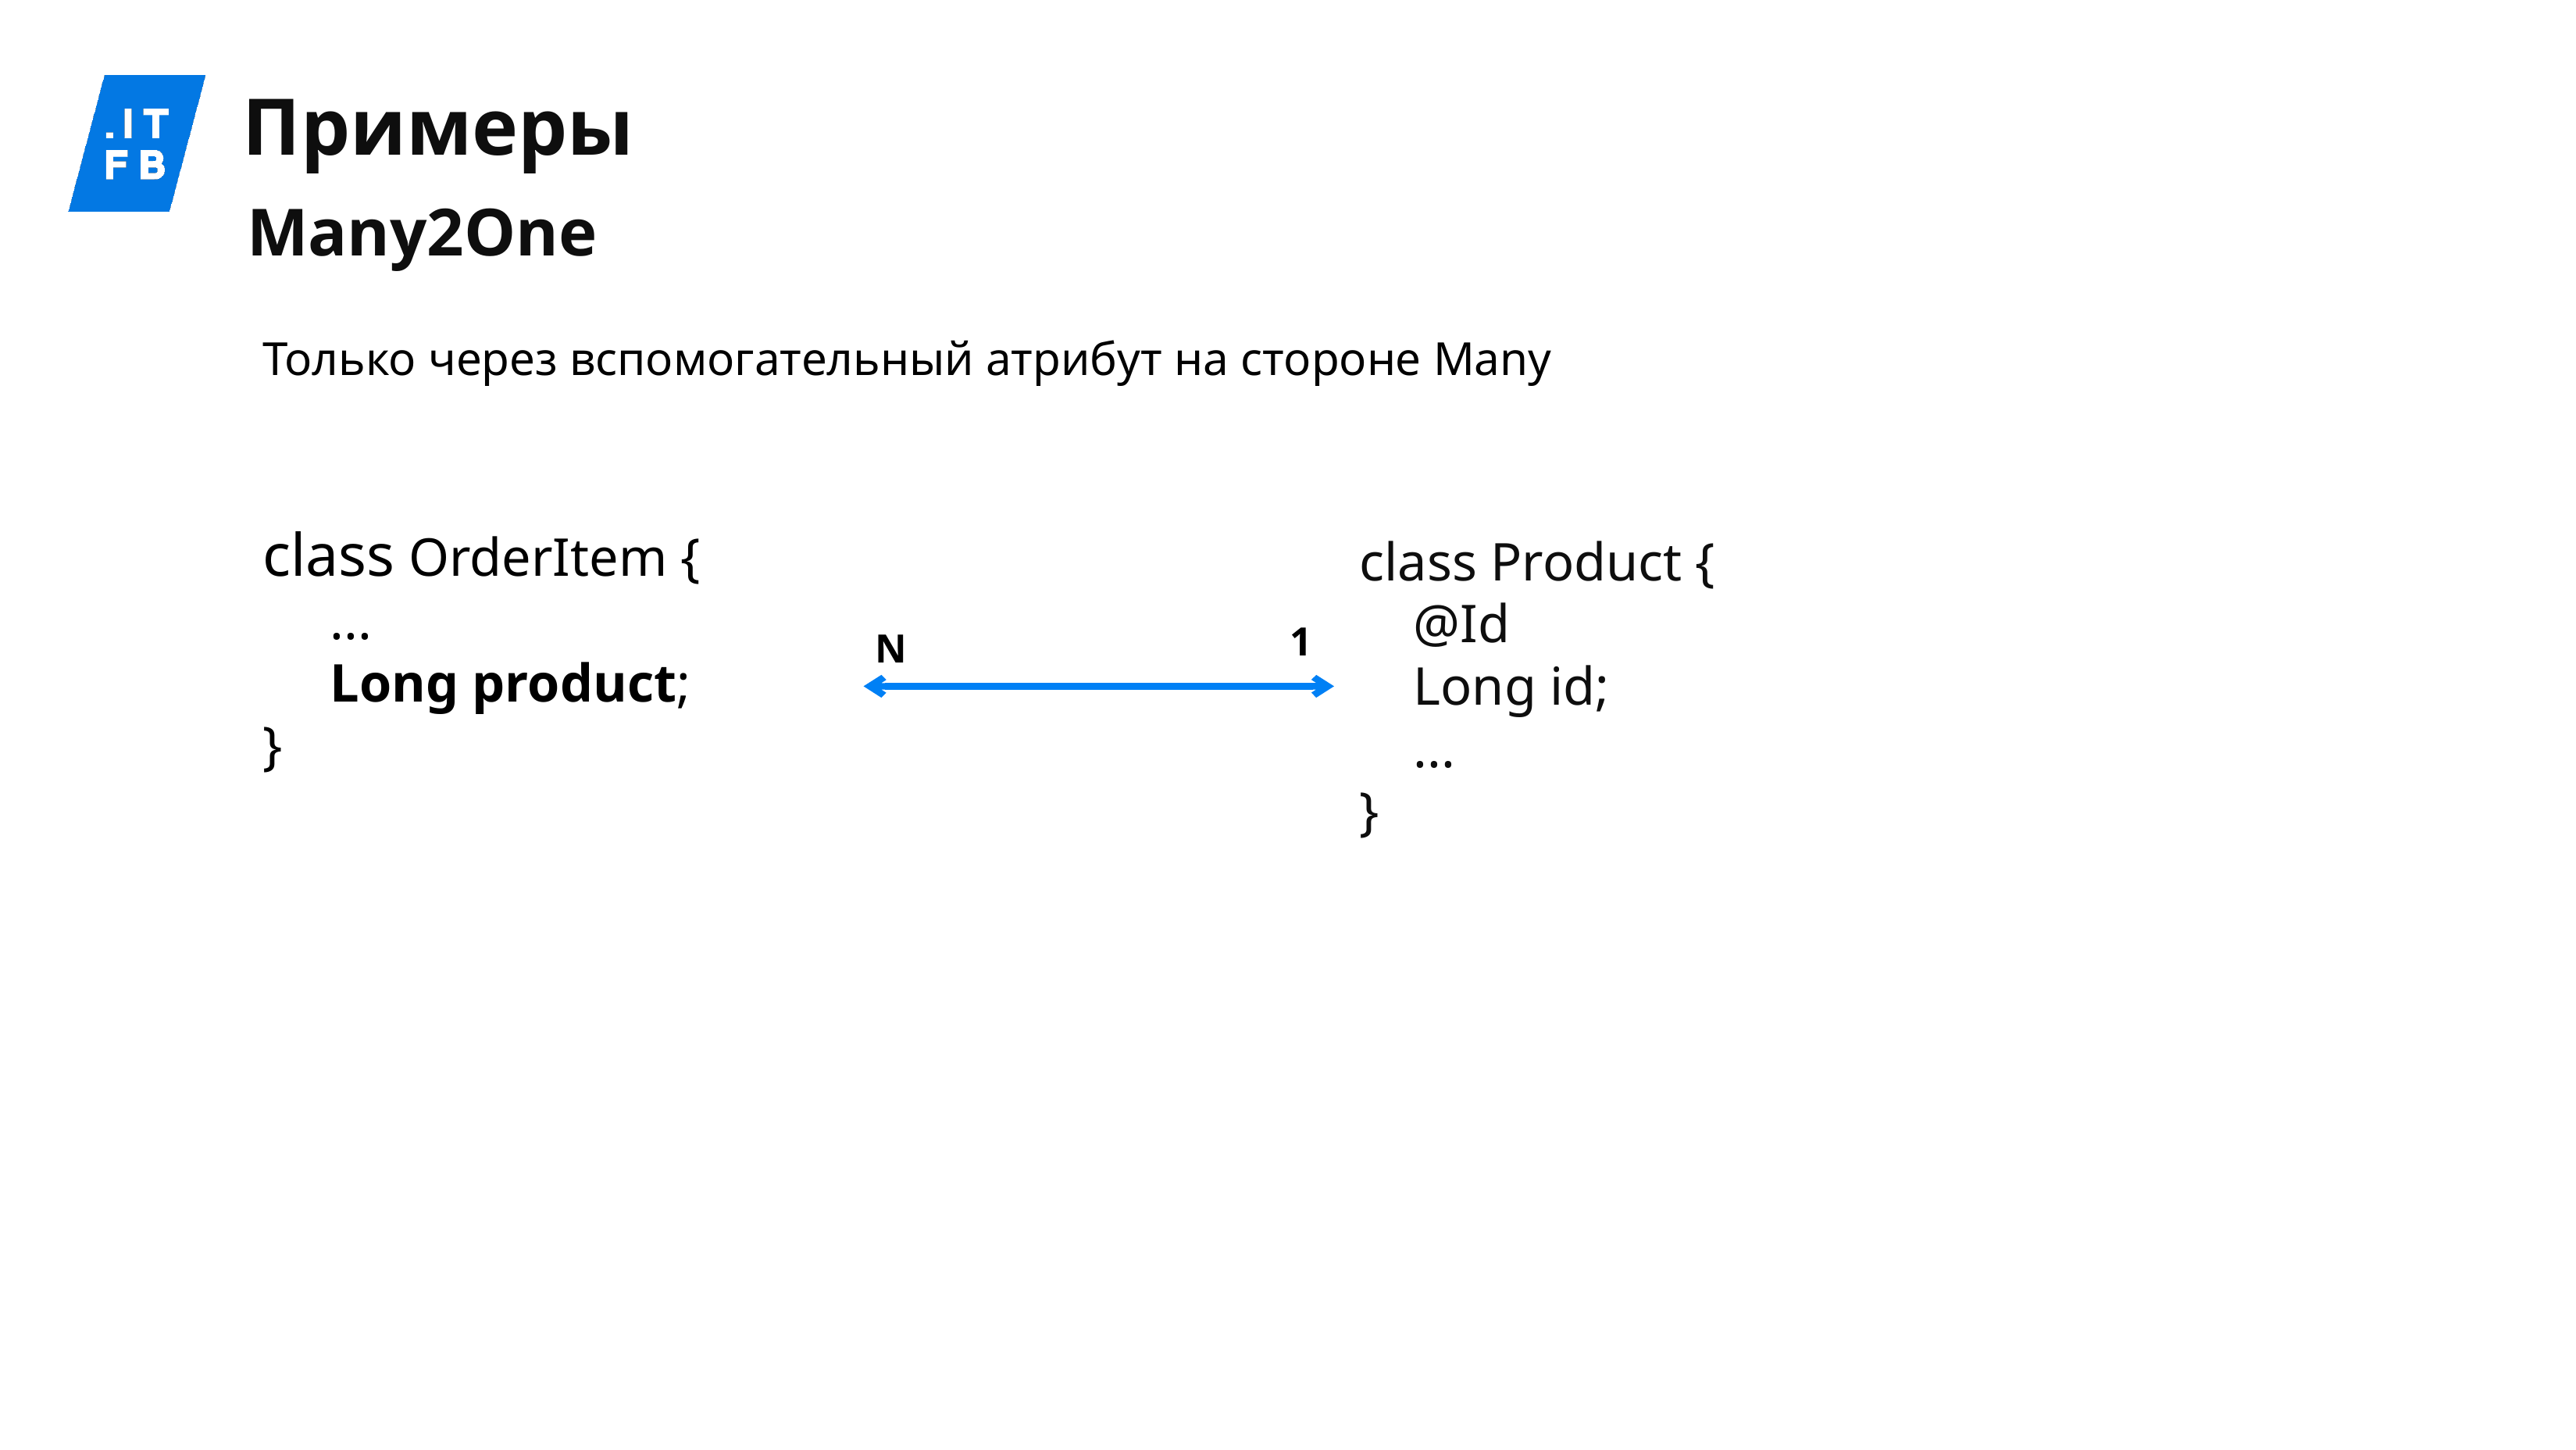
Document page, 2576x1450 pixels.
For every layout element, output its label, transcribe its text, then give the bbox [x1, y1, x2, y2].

text_box class Product { @Id Long id; ... } [1359, 528, 2328, 841]
picture [68, 75, 205, 212]
text_box Many2One [247, 190, 2576, 269]
title Примеры [242, 77, 2576, 172]
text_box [863, 610, 1335, 687]
text_box Только через вспомогательный атрибут на стороне Many [251, 323, 1676, 391]
text_box class OrderItem { ... Long product; } [251, 511, 1576, 781]
